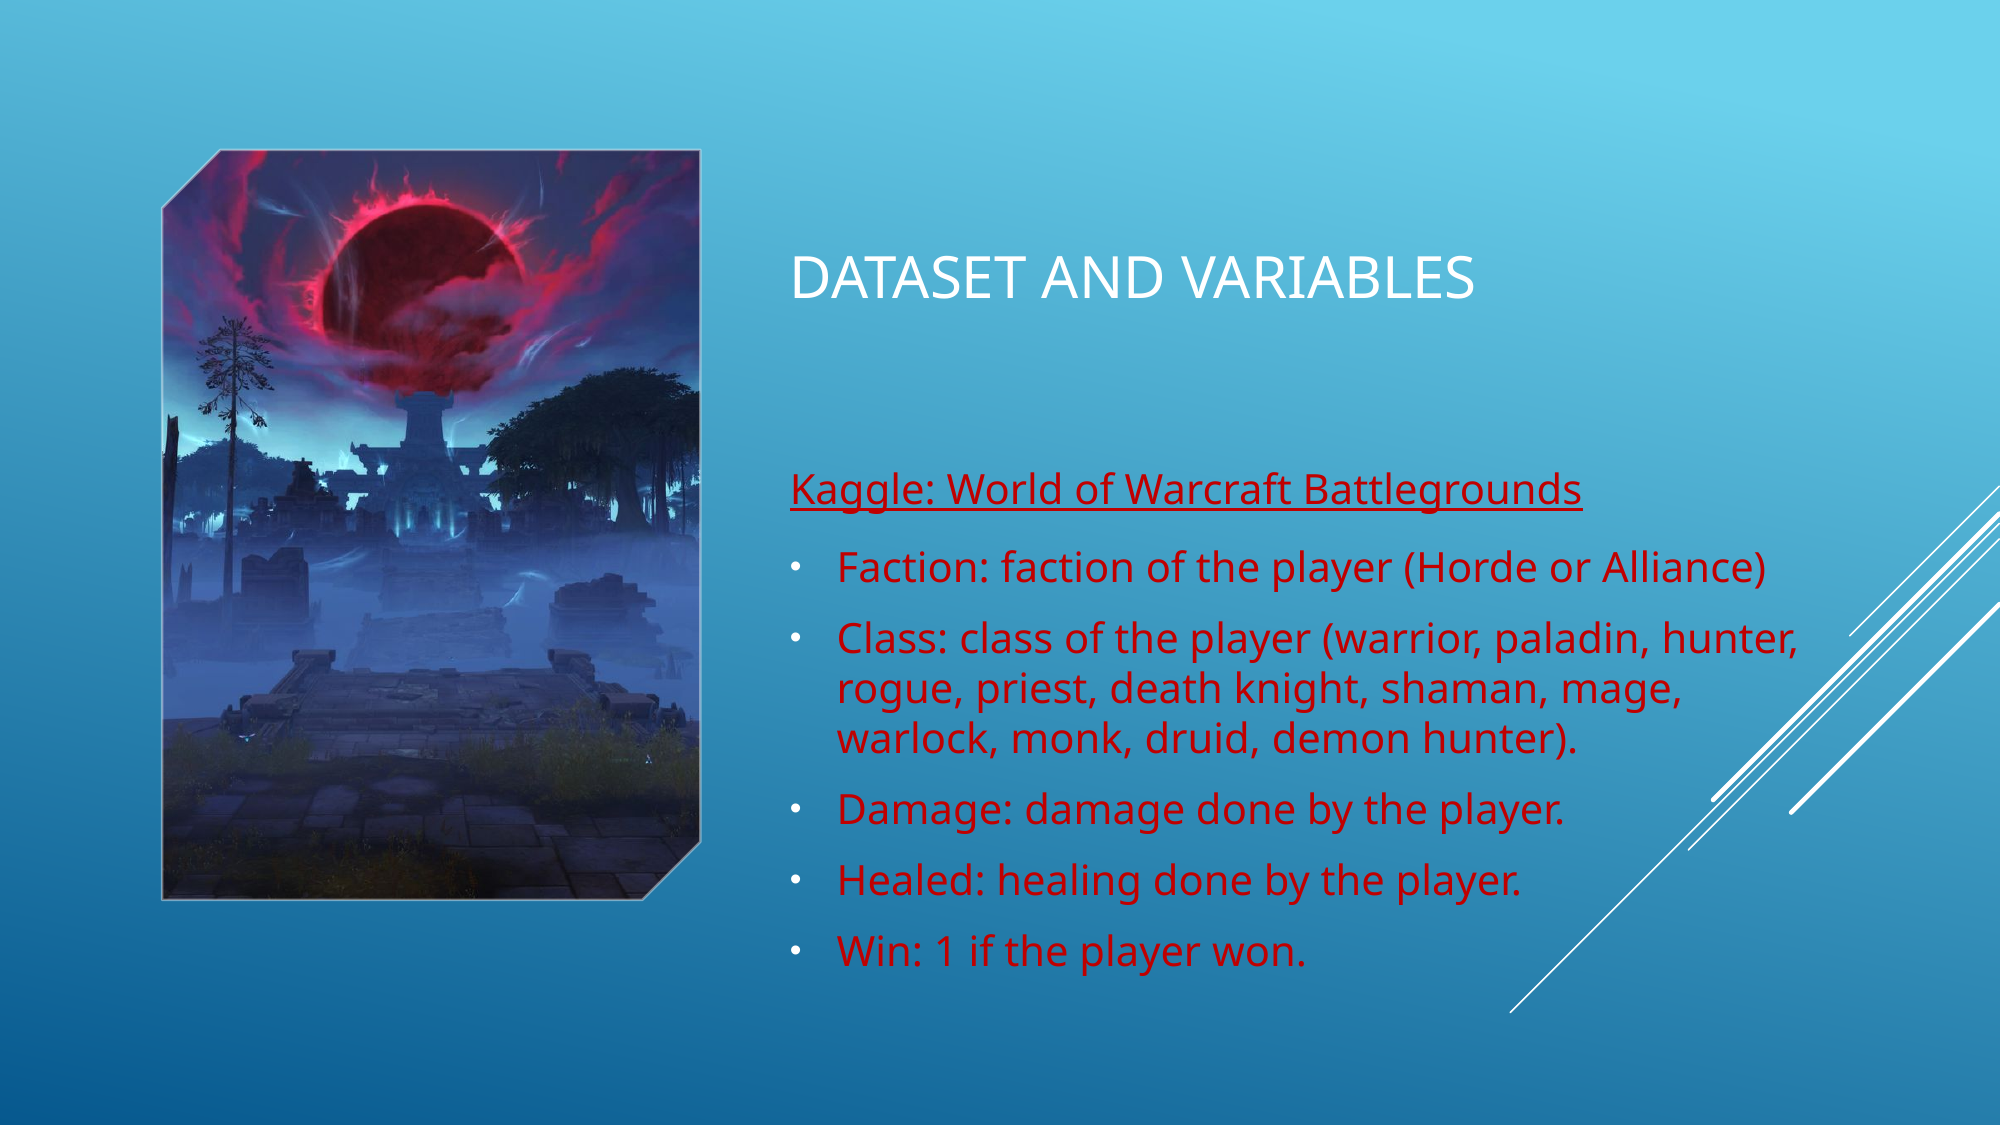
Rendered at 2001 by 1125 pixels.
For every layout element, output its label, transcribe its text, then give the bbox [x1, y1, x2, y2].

title Dataset and variables [774, 130, 1763, 318]
list Kaggle: World of Warcraft Battlegrounds Faction: faction of the player (Horde or Alliance) Class: class of the player (warrior, paladin, hunter, rogue, priest, death knight, shaman, mage, warlock, monk, druid, demon hunter). Damage: damage done by the player. Healed: healing done by the player. Win: 1 if the player won. [774, 455, 1838, 1082]
picture [161, 149, 701, 901]
